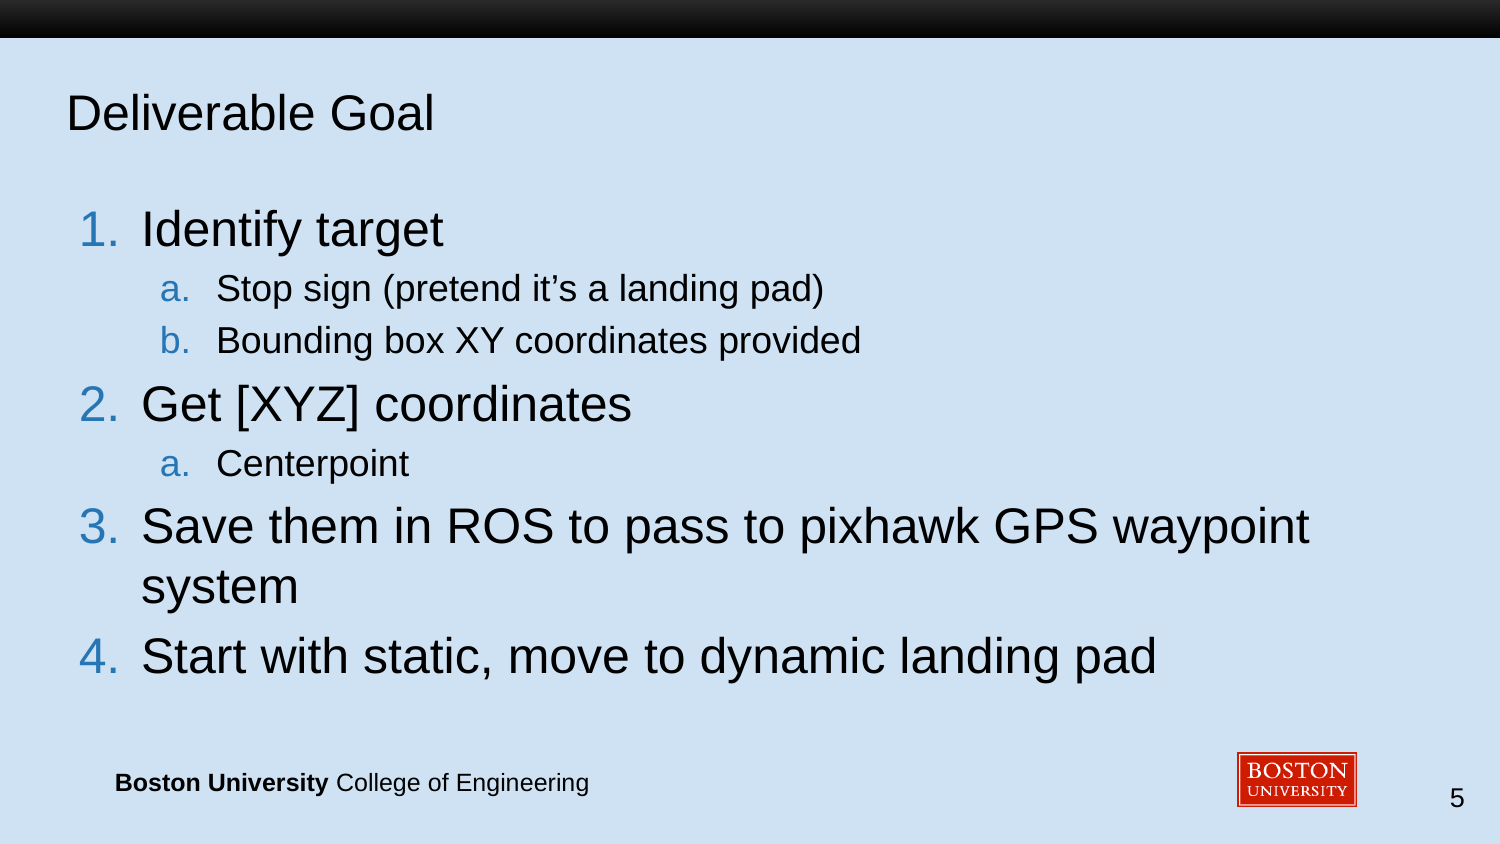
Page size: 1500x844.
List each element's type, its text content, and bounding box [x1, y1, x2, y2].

title Deliverable Goal [51, 72, 1449, 167]
list Identify target Stop sign (pretend it’s a landing pad) Bounding box XY coordinates provided Get [XYZ] coordinates Centerpoint Save them in ROS to pass to pixhawk GPS waypoint system Start with static, move to dynamic landing pad [51, 189, 1449, 750]
slide_number ‹#› [1389, 764, 1480, 830]
picture [1237, 752, 1357, 807]
